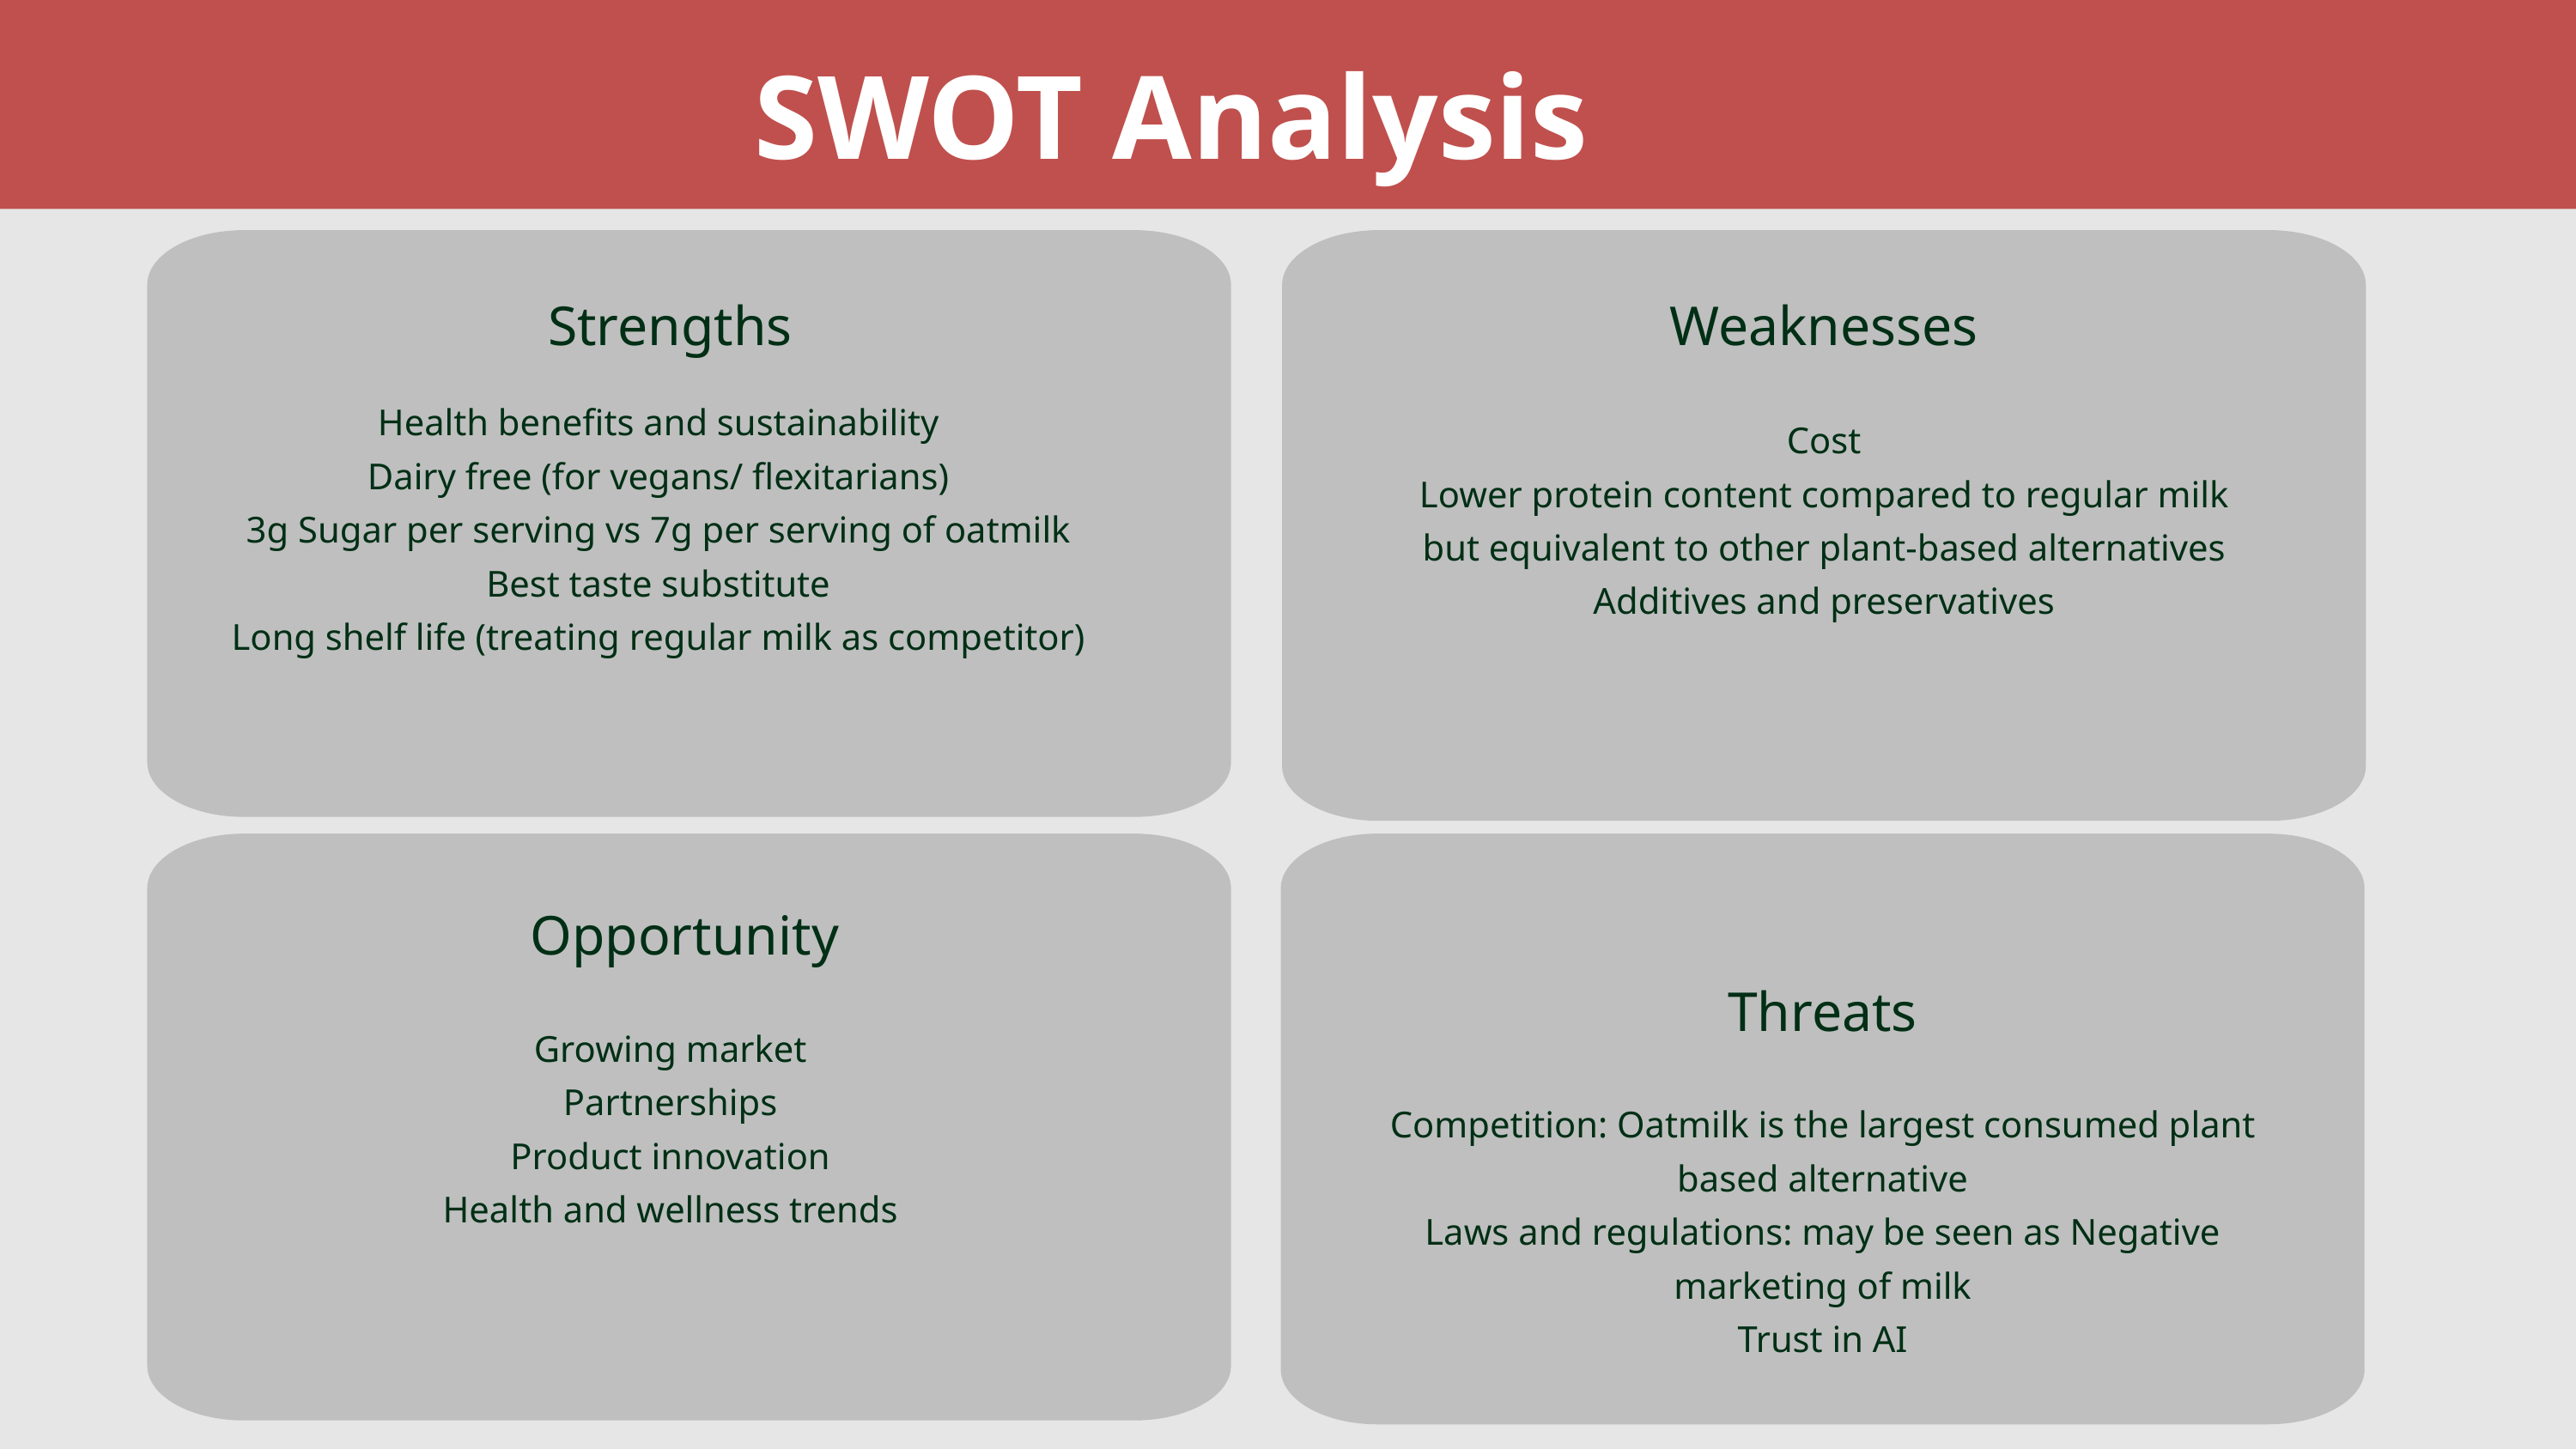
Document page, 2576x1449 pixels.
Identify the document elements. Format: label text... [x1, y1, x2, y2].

text_box SWOT Analysis [754, 42, 1748, 183]
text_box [147, 230, 1231, 817]
text_box [0, 0, 2576, 209]
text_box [147, 834, 1231, 1421]
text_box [1282, 230, 2366, 822]
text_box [1280, 834, 2365, 1449]
